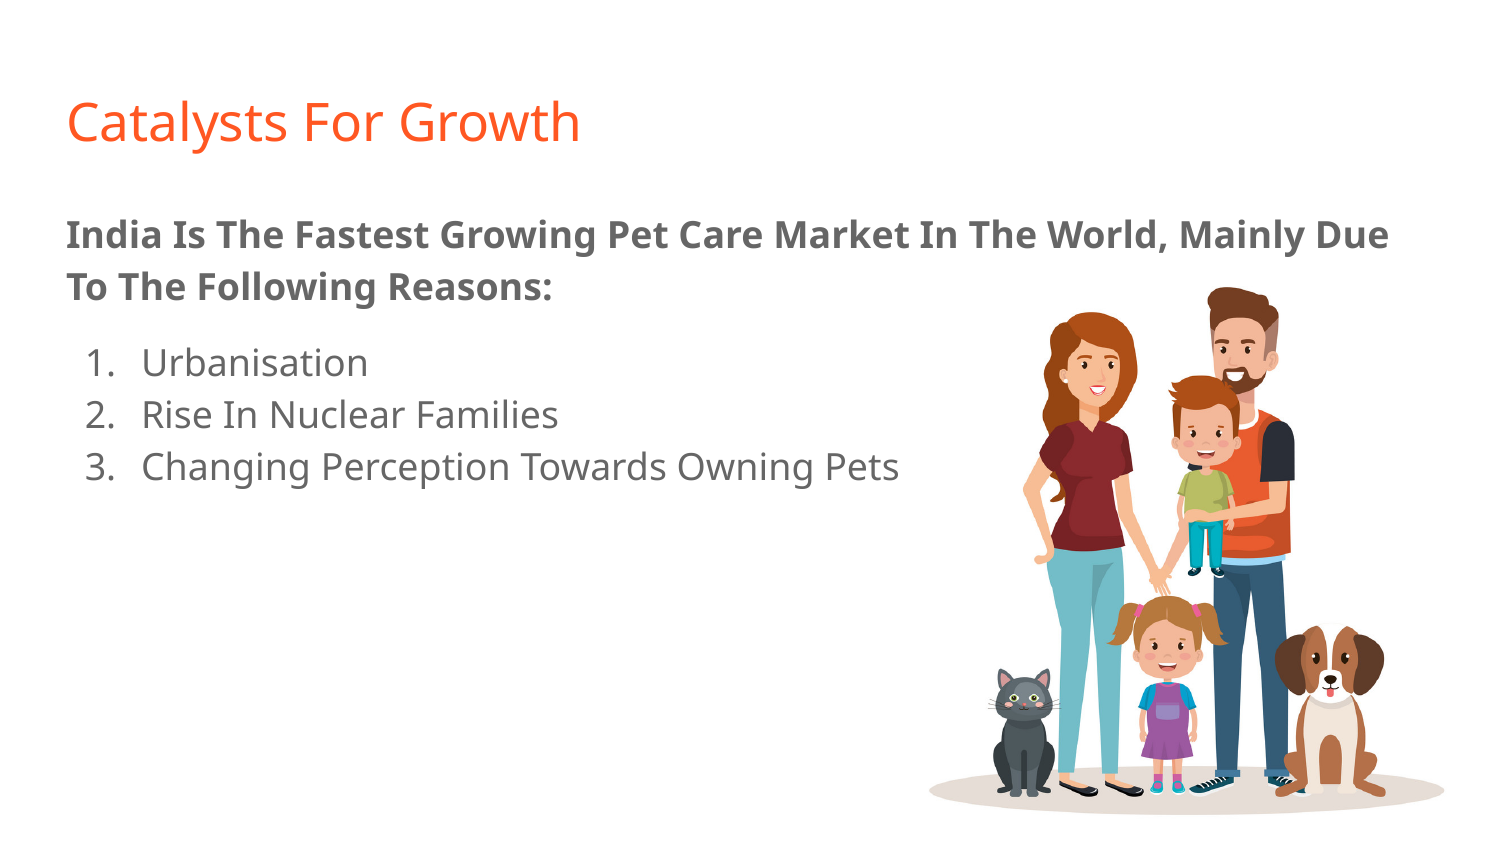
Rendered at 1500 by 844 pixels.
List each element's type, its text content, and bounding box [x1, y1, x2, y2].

title Catalysts For Growth [51, 72, 1449, 167]
picture [927, 263, 1450, 825]
list India Is The Fastest Growing Pet Care Market In The World, Mainly Due To The Following Reasons: Urbanisation Rise In Nuclear Families Changing Perception Towards Owning Pets [51, 189, 1449, 750]
